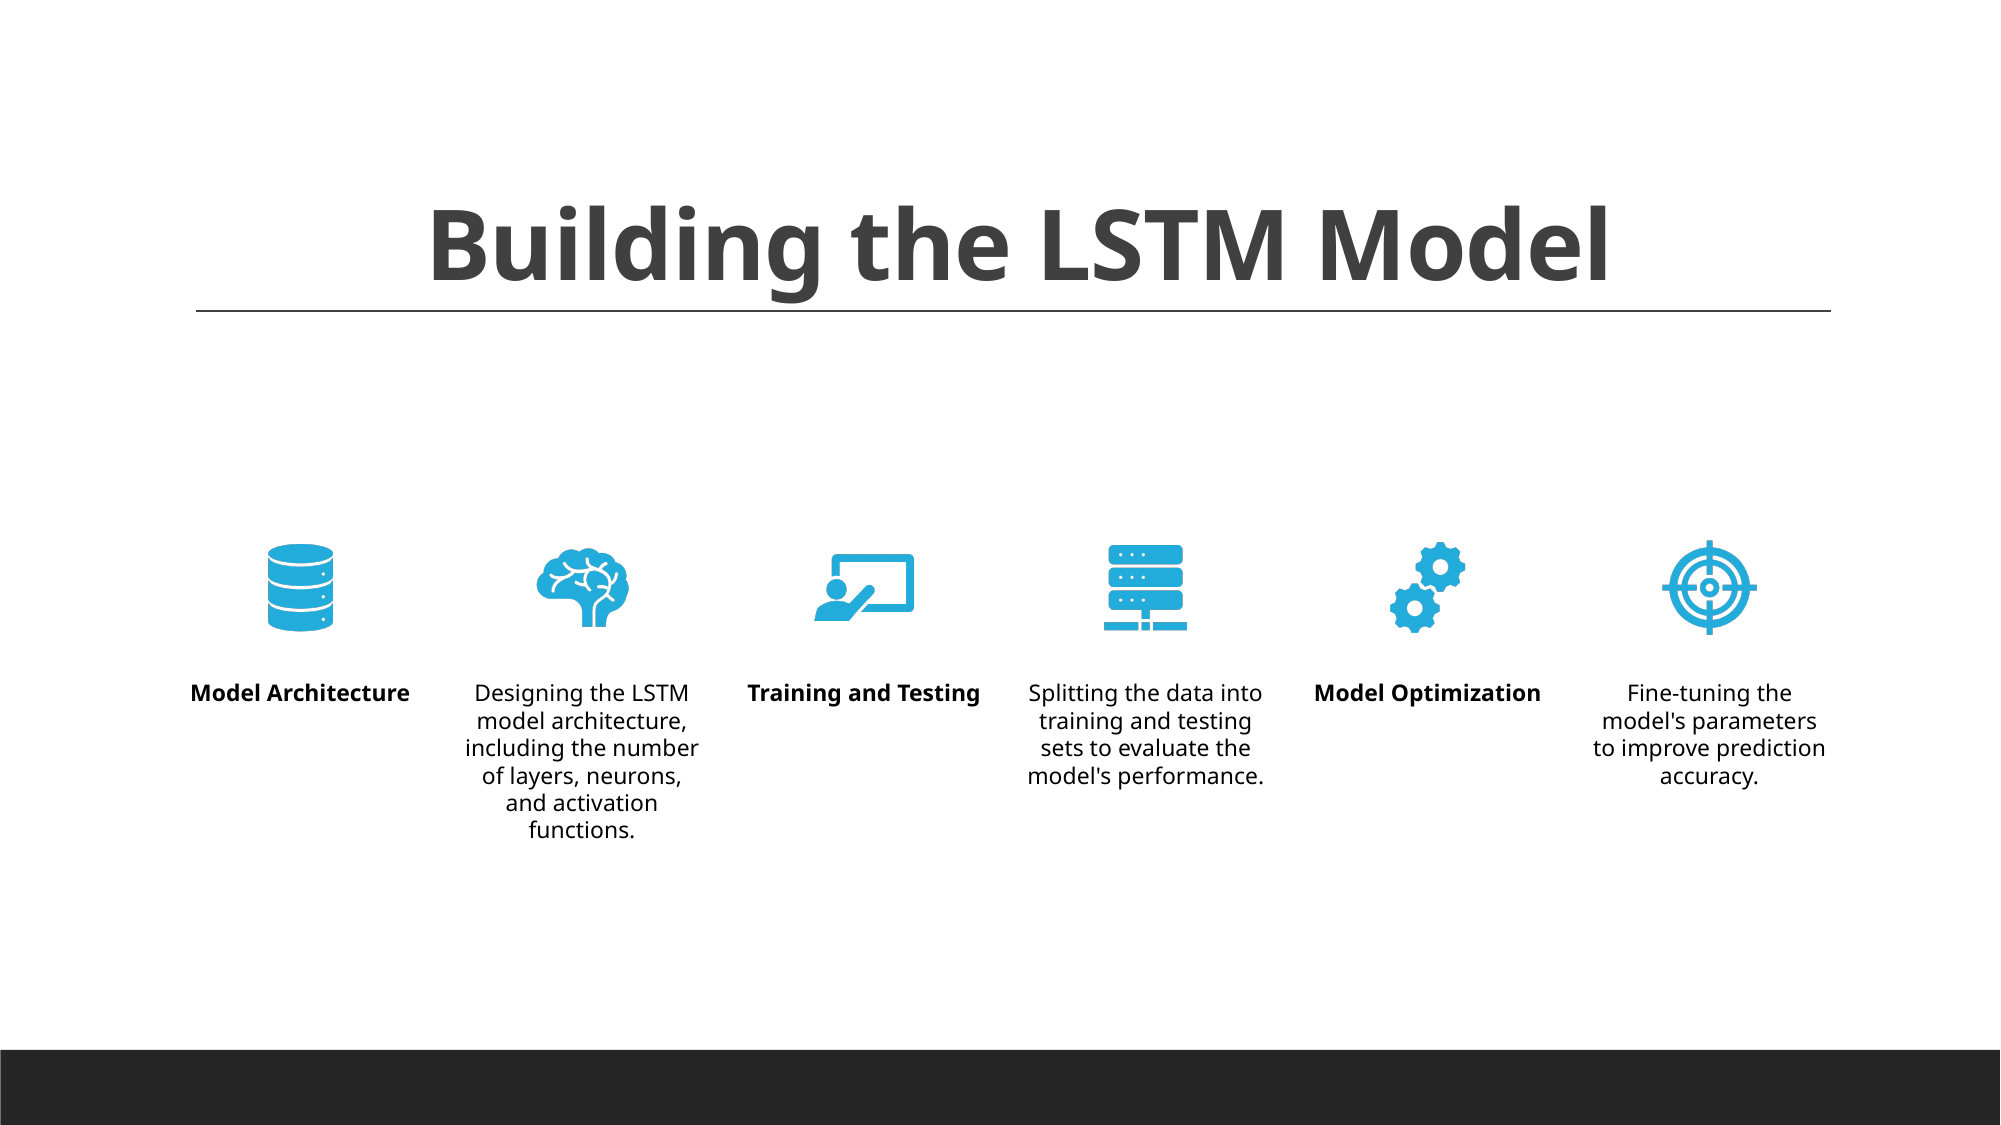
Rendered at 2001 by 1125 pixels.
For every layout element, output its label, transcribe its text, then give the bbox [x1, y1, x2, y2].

title Building the LSTM Model [194, 71, 1845, 310]
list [179, 345, 1831, 964]
